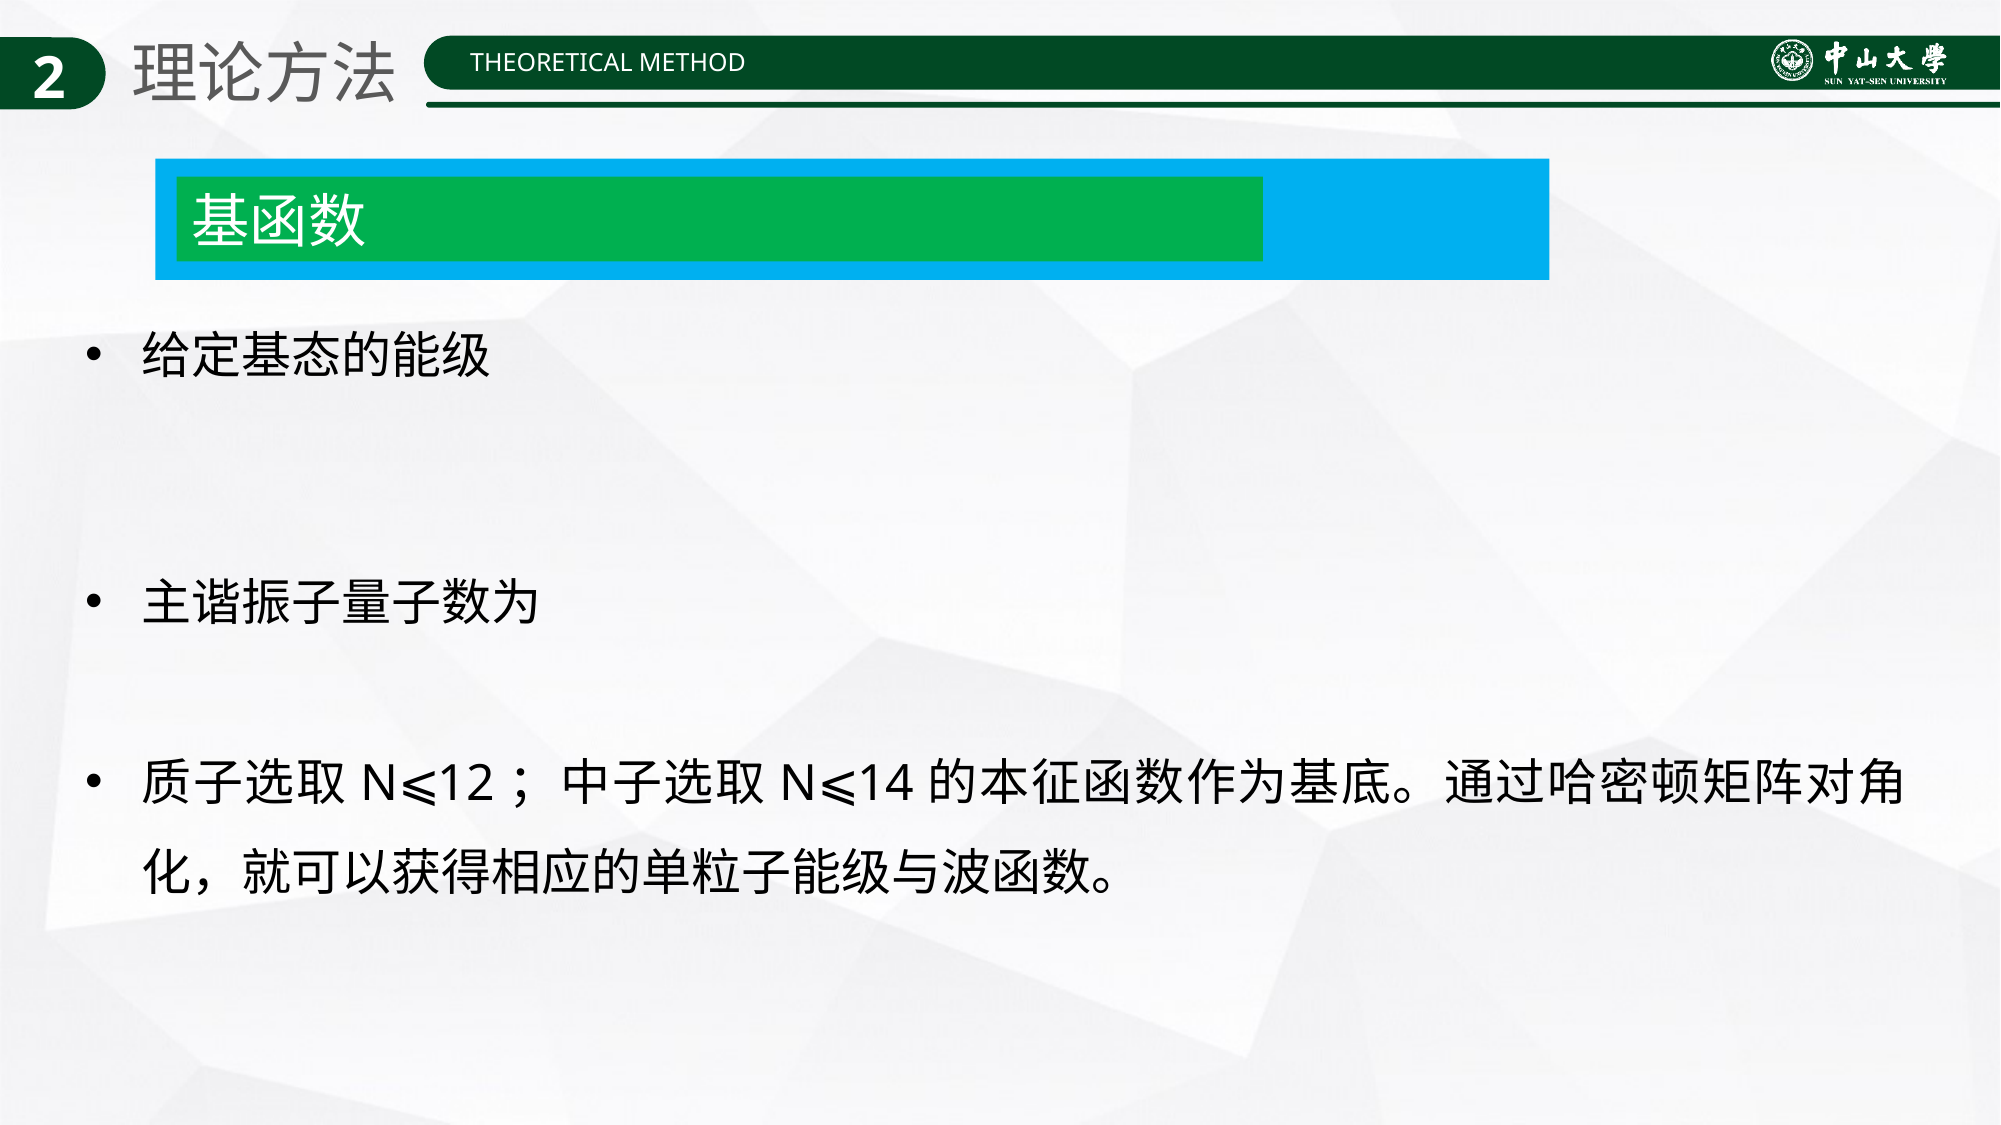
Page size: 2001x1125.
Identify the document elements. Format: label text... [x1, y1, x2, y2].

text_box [0, 33, 106, 119]
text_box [155, 158, 1550, 280]
text_box 理论方法 [116, 23, 414, 119]
picture [0, 0, 2001, 1125]
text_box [423, 35, 2000, 108]
